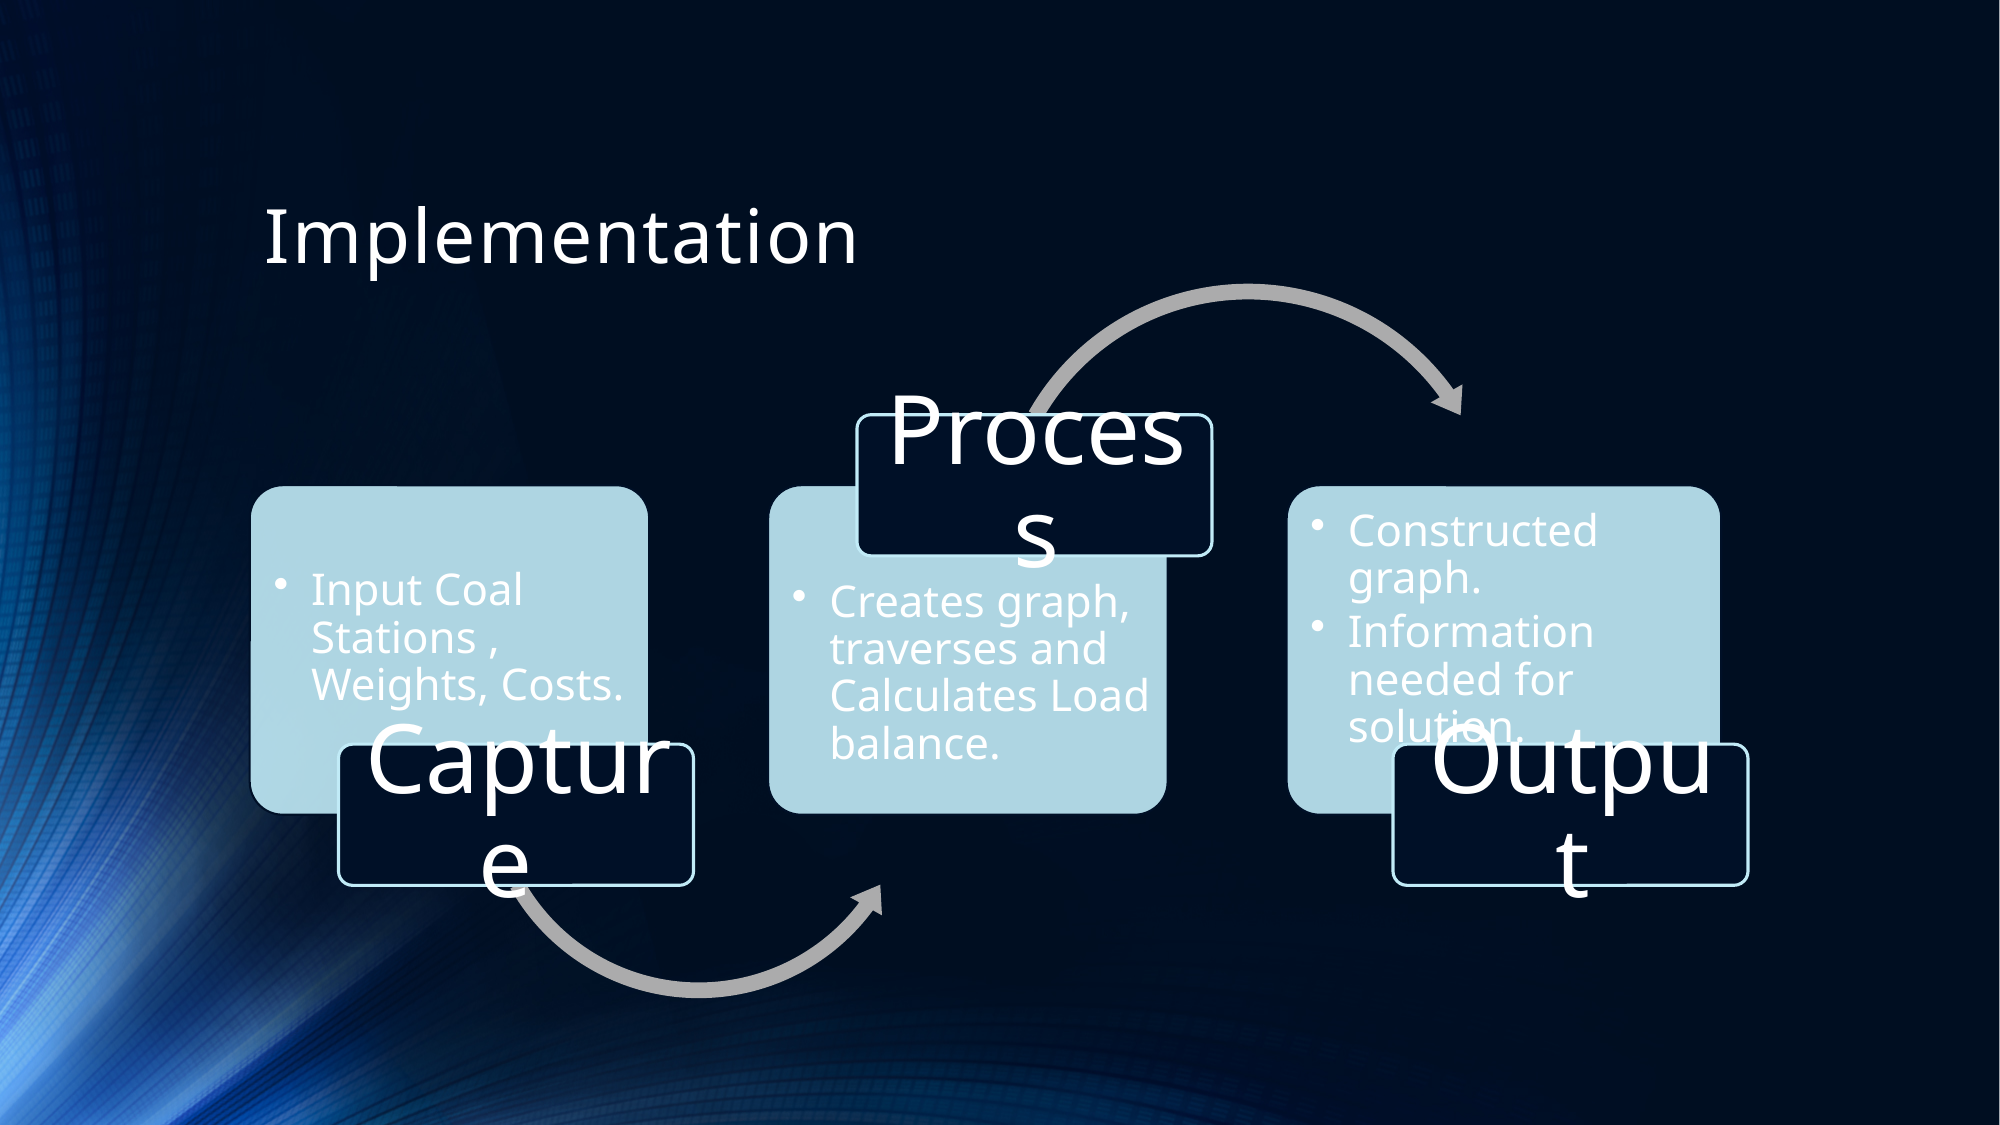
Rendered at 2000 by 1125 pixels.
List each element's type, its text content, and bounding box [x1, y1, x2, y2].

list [249, 312, 1749, 988]
title Implementation [249, 62, 1750, 288]
picture [0, 0, 2000, 1125]
